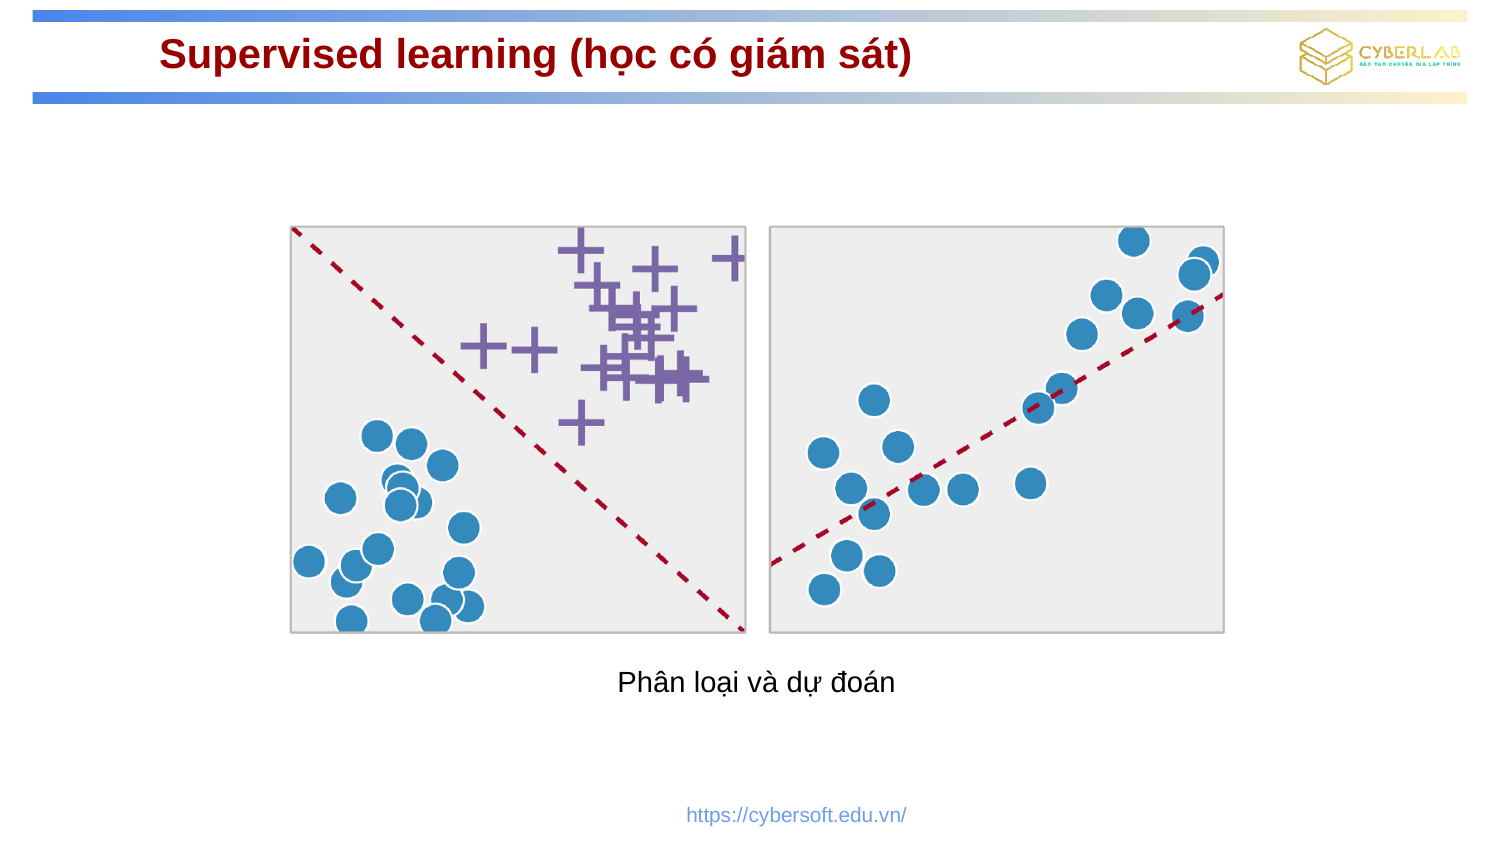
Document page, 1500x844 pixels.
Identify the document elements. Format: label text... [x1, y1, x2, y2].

title Supervised learning (học có giám sát) [144, 12, 1449, 93]
picture [1449, 28, 1468, 85]
picture [265, 224, 1249, 657]
text_box Phân loại và dự đoán [602, 666, 911, 707]
